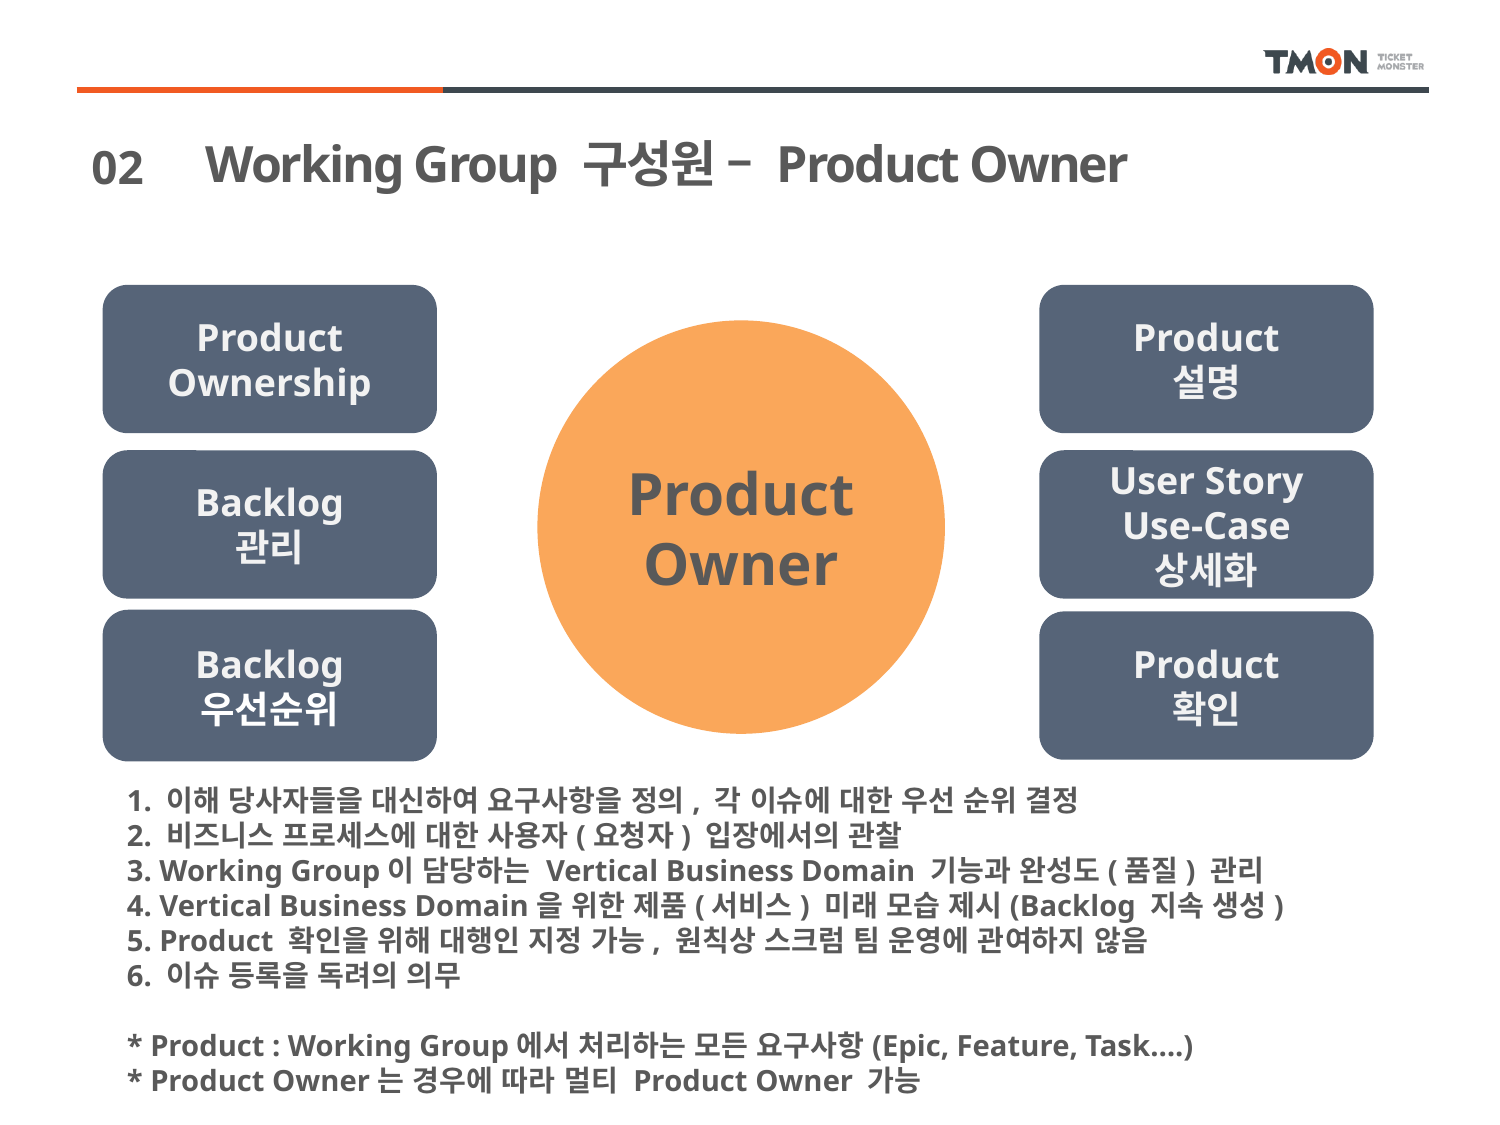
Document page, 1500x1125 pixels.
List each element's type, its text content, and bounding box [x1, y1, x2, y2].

text_box User Story Use-Case 상세화 [1037, 448, 1376, 601]
text_box Product Owner [535, 318, 948, 736]
text_box Product 설명 [1037, 282, 1376, 436]
text_box Product 확인 [1037, 609, 1376, 762]
text_box Working Group 구성원 – Product Owner [190, 125, 1500, 291]
text_box Backlog 우선순위 [100, 607, 439, 764]
text_box Product Ownership [100, 282, 439, 436]
text_box 02 [76, 131, 189, 202]
text_box Backlog 관리 [100, 448, 439, 601]
text_box 1. 이해 당사자들을 대신하여 요구사항을 정의, 각 이슈에 대한 우선 순위 결정 2. 비즈니스 프로세스에 대한 사용자(요청자) 입장에서의 관찰 3. Working Group이 담당하는 Vertical Business Domain 기능과 완성도(품질) 관리 4. Vertical Business Domain을 위한 제품(서비스) 미래 모습 제시(Backlog 지속 생성) 5. Product 확인을 위해 대행인 지정 가능, 원칙상 스크럼 팀 운영에 관여하지 않음 6. 이슈 등록을 독려의 의무 * Product : Working Group에서 처리하는 모든 요구사항(Epic, Feature, Task….) * Product Owner는 경우에 따라 멀티 Product Owner 가능 [112, 775, 1418, 1105]
picture [1263, 48, 1424, 75]
